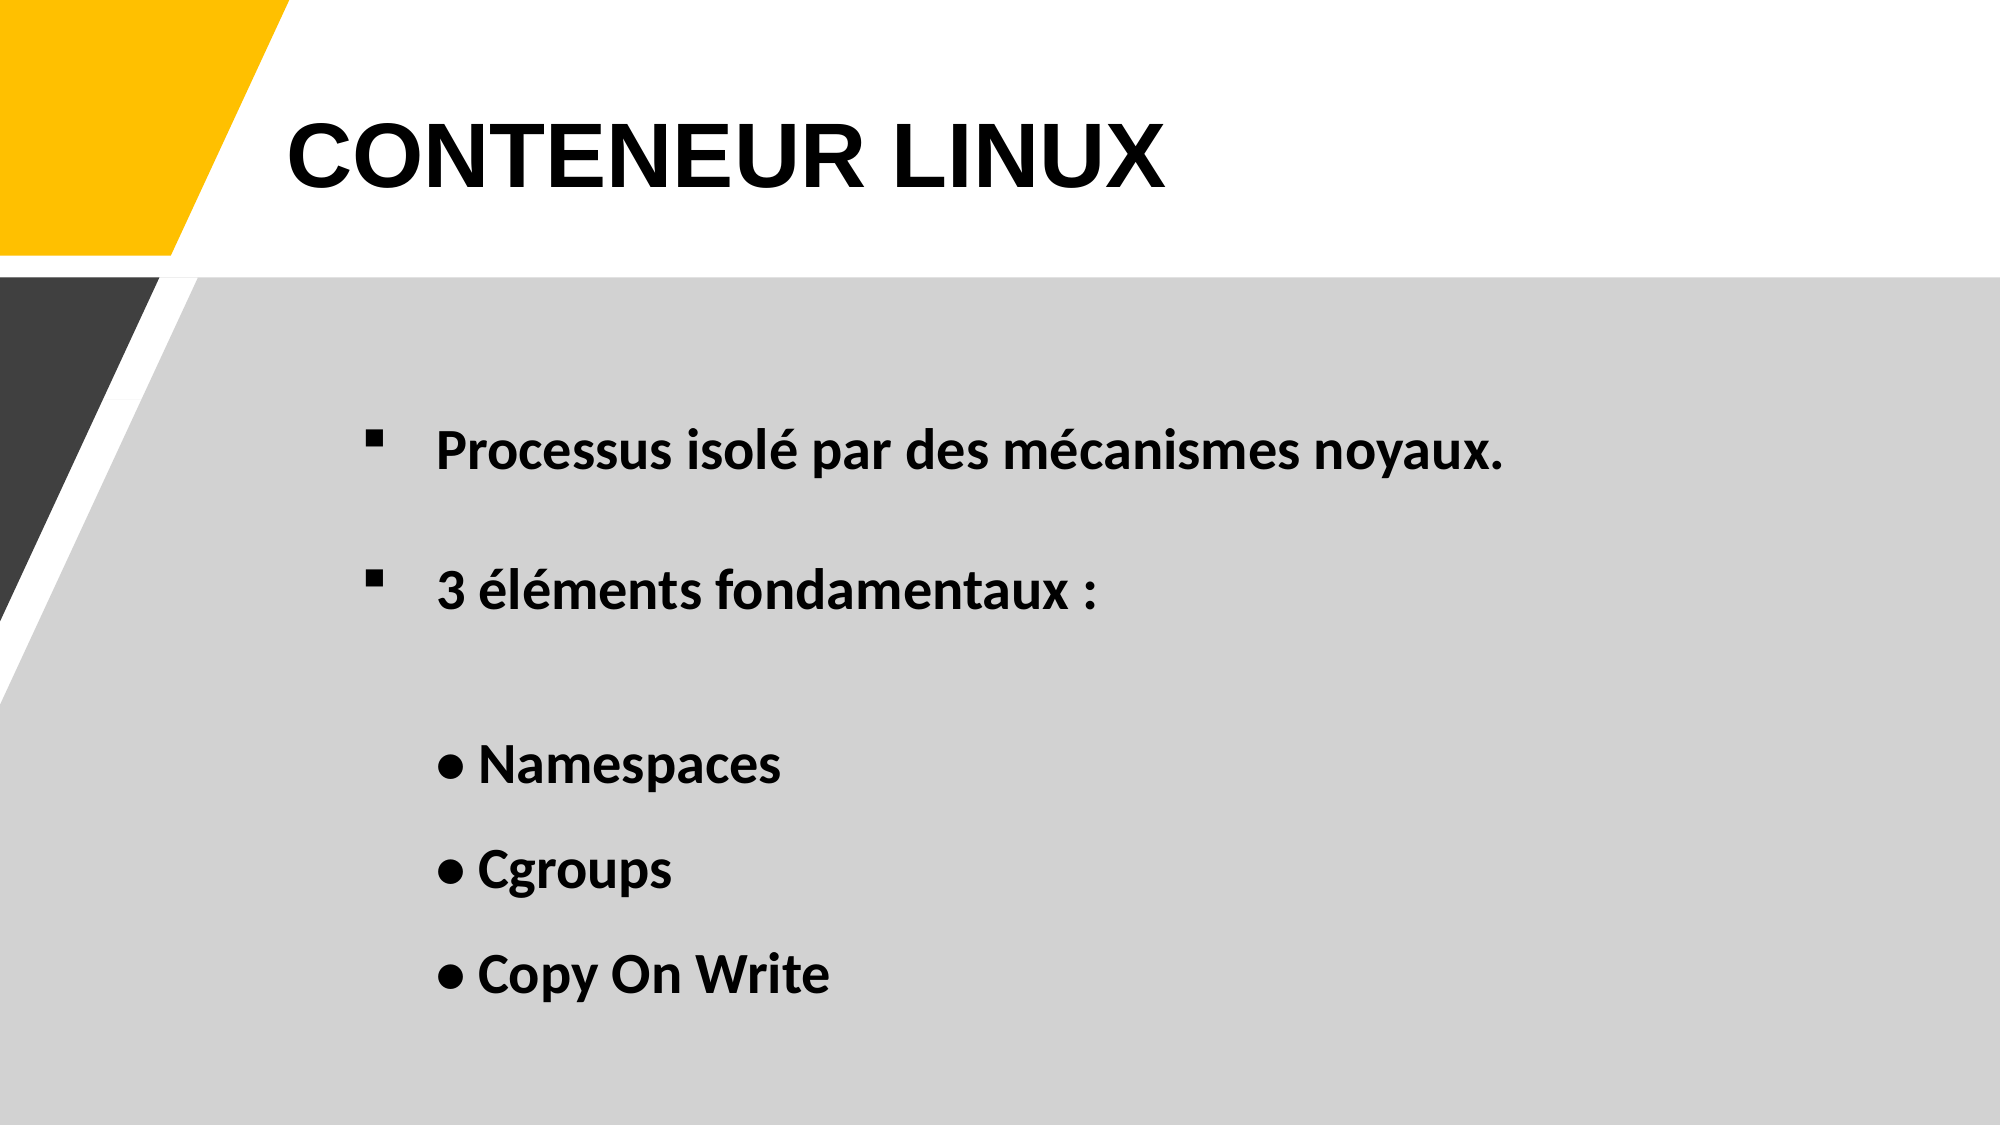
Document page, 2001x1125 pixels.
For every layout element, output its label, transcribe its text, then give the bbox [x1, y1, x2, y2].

title CONTENEUR LINUX [271, 60, 1808, 255]
text_box [0, 276, 162, 622]
text_box [0, 0, 291, 257]
text_box Processus isolé par des mécanismes noyaux. 3 éléments fondamentaux : • Namespaces • Cgroups • Copy On Write [346, 333, 1654, 1013]
text_box [0, 276, 2000, 1125]
